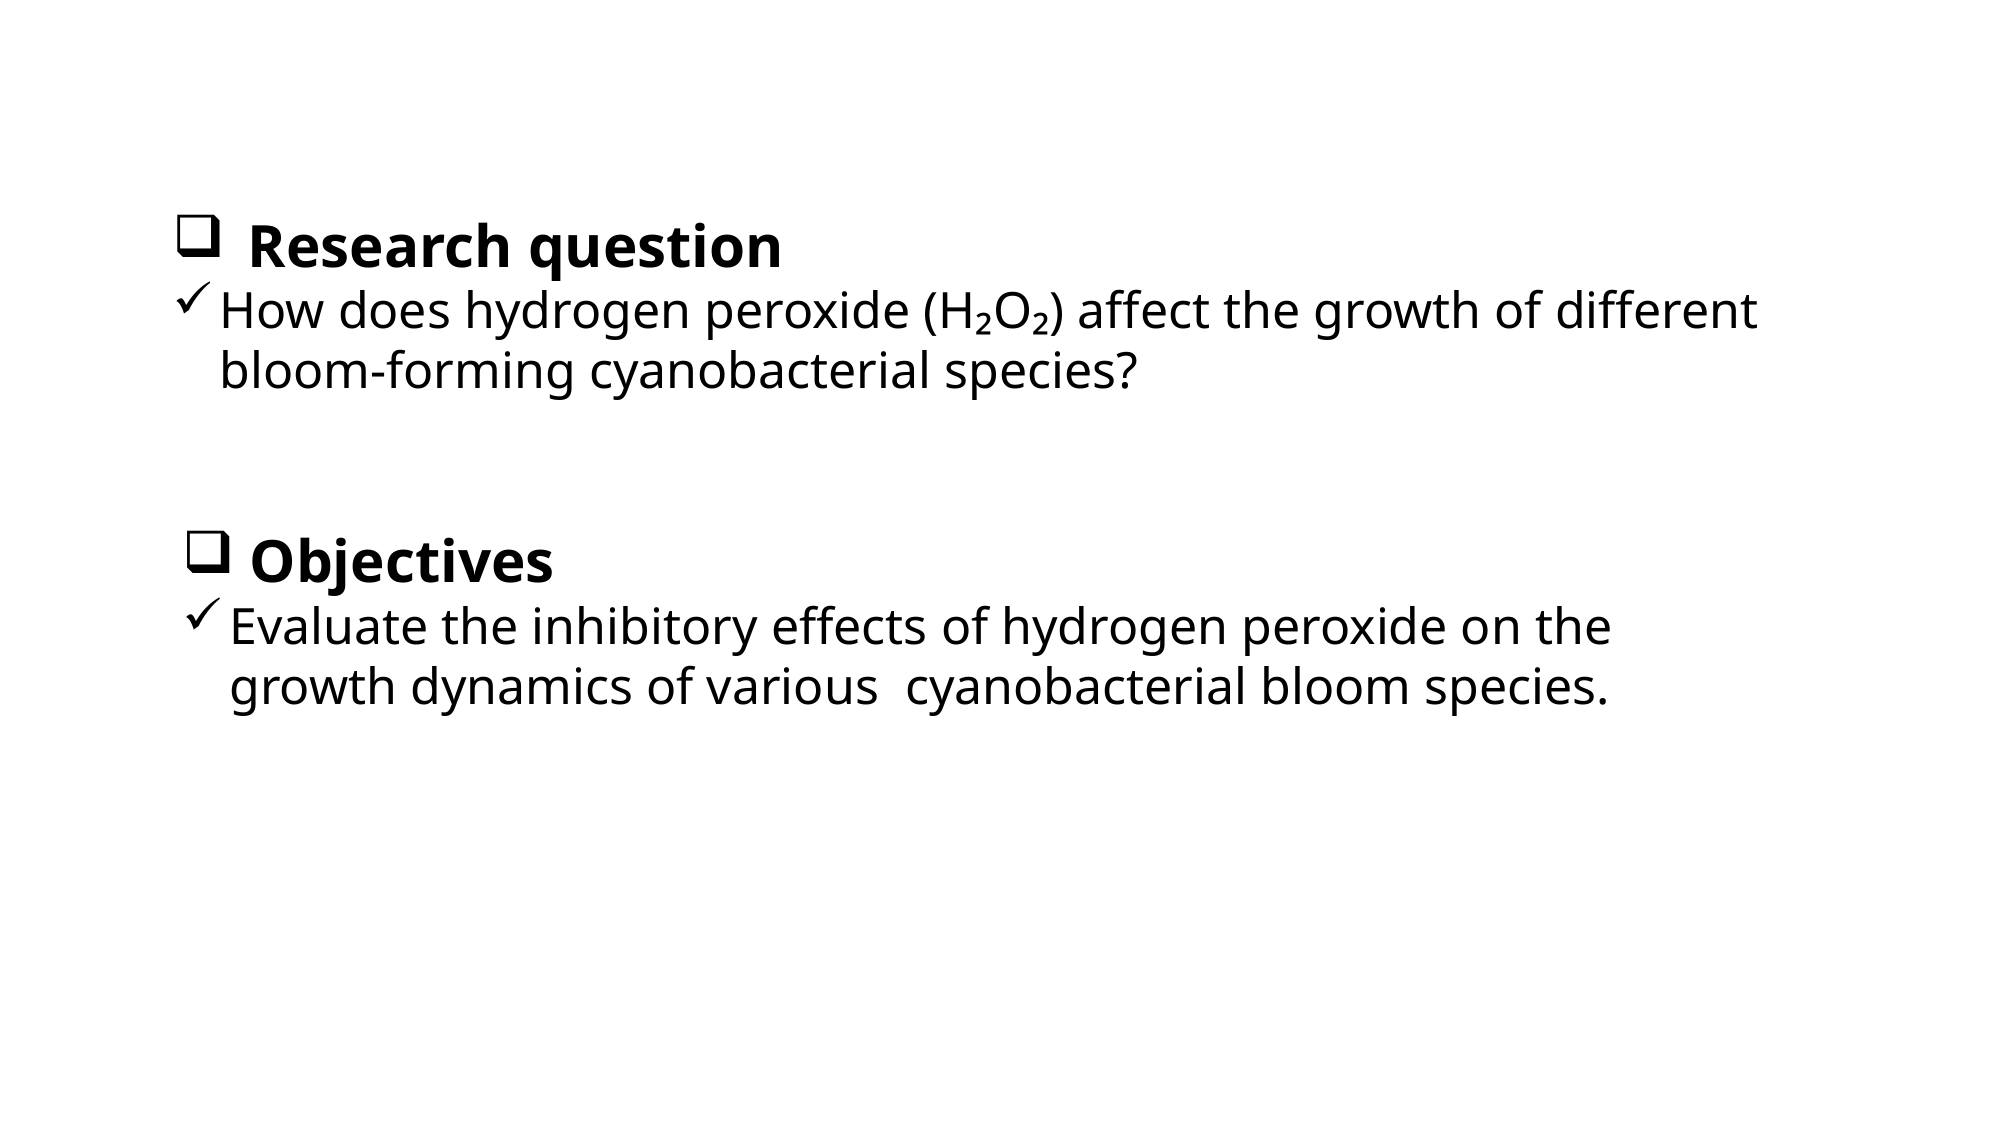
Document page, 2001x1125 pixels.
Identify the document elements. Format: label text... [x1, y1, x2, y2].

text_box Research question How does hydrogen peroxide (H₂O₂) affect the growth of different bloom-forming cyanobacterial species? [156, 187, 1843, 421]
text_box Objectives Evaluate the inhibitory effects of hydrogen peroxide on the growth dynamics of various cyanobacterial bloom species. [166, 516, 1800, 832]
